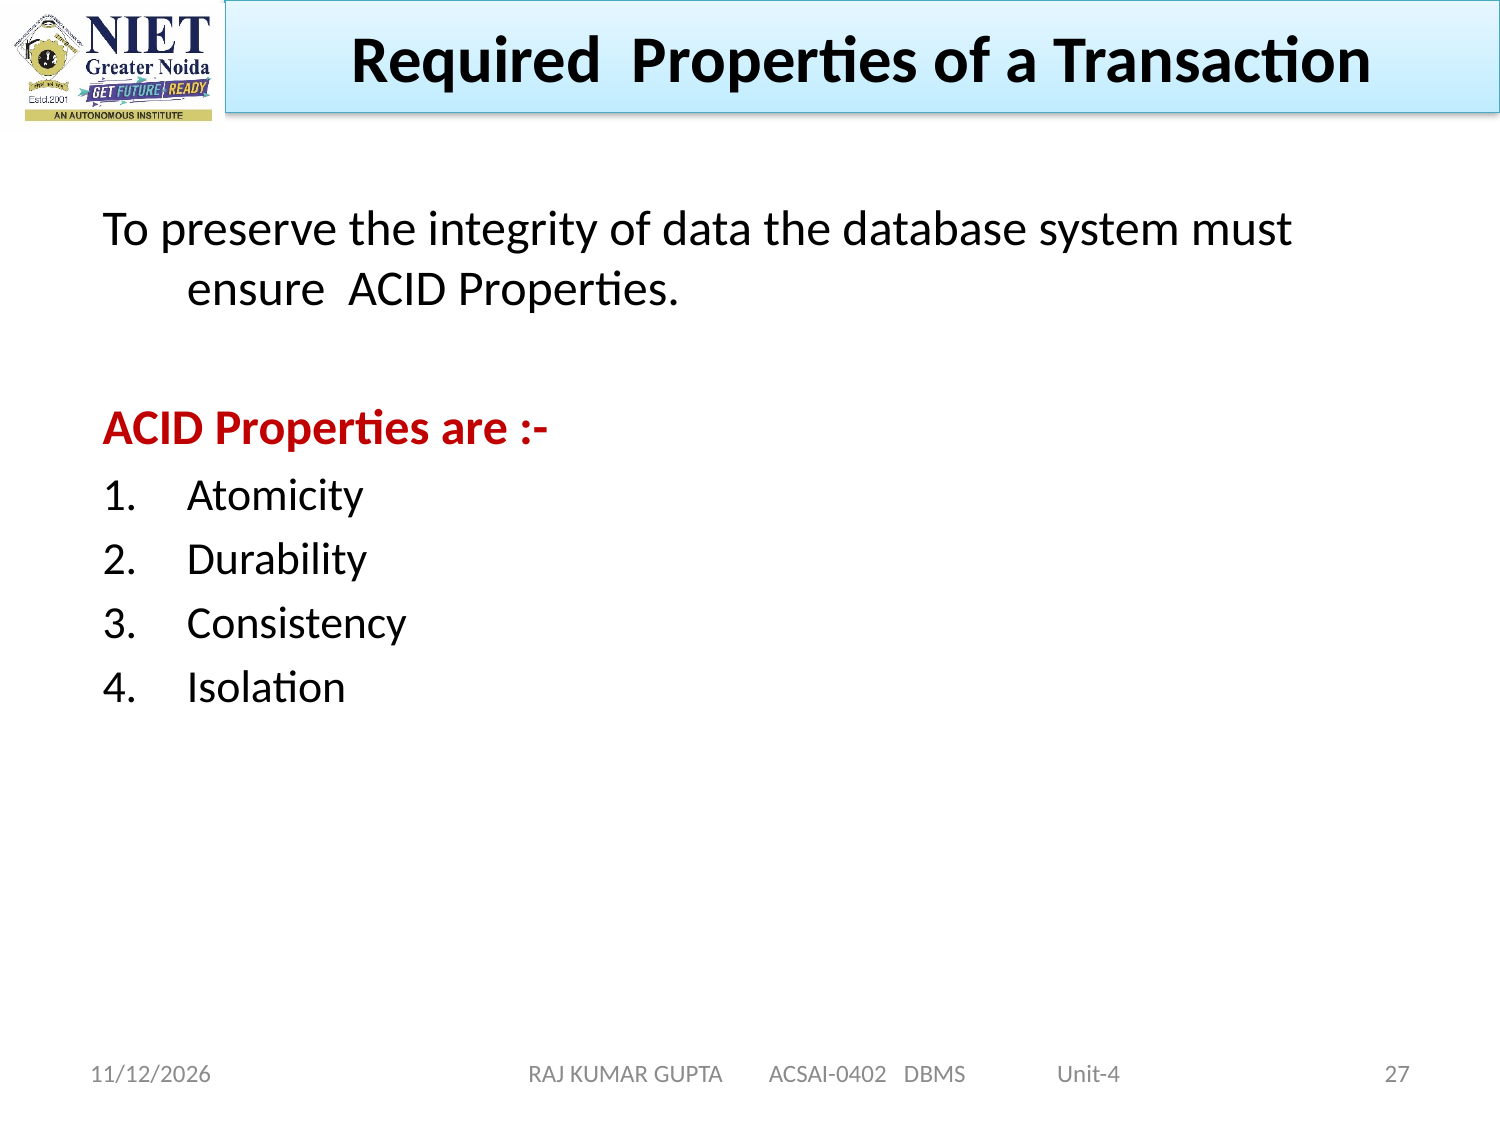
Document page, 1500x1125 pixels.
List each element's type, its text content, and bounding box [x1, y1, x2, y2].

text_box Required Properties of a Transaction [224, 0, 1500, 113]
footer RAJ KUMAR GUPTA ACSAI-0402 DBMS Unit-4 [412, 1042, 1074, 1103]
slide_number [75, 1042, 412, 1103]
slide_number 27 [1074, 1042, 1425, 1103]
list To preserve the integrity of data the database system must ensure ACID Properties. ACID Properties are :- Atomicity Durability Consistency Isolation [87, 187, 1438, 930]
picture [0, 3, 226, 132]
